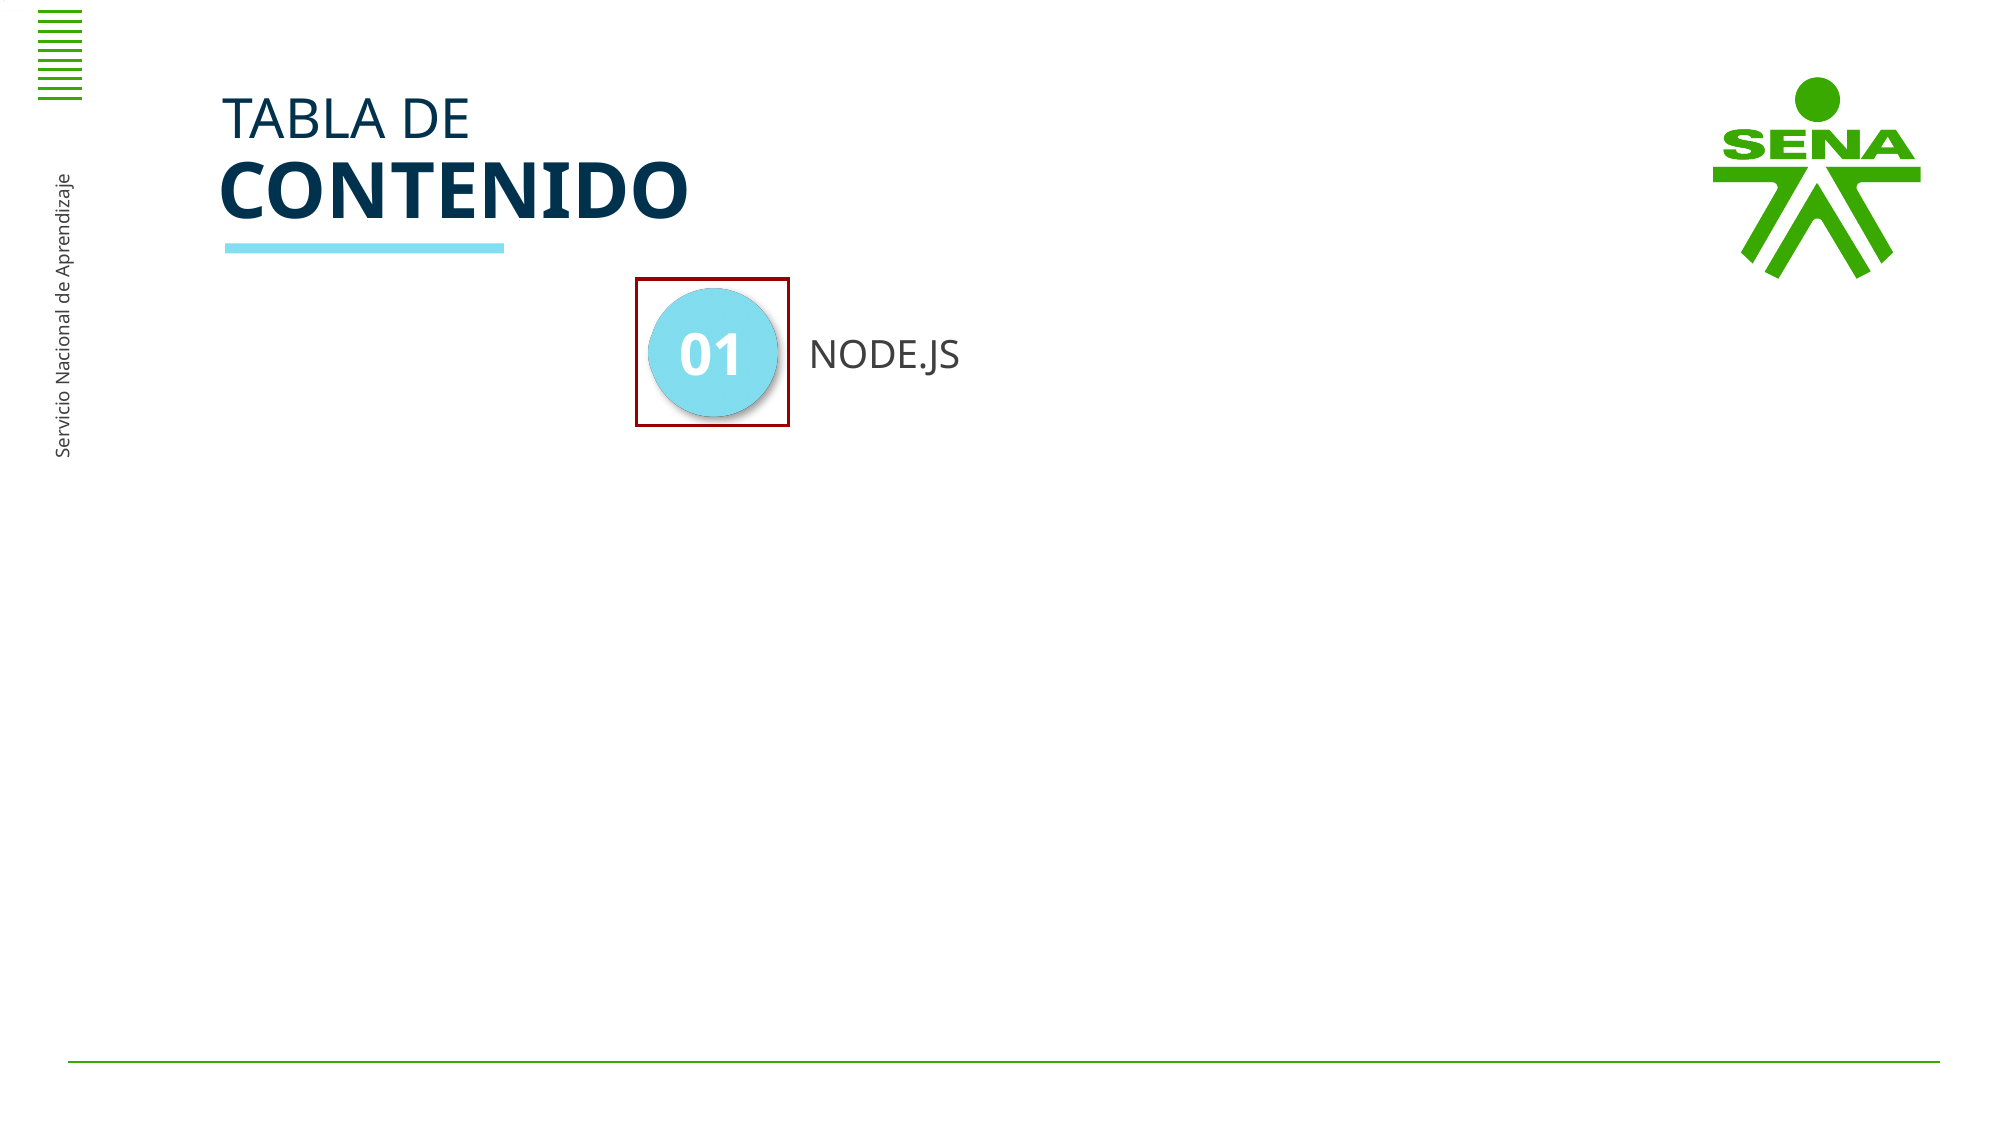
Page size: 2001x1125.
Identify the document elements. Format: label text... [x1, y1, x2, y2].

text_box [636, 278, 789, 426]
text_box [38, 11, 83, 99]
picture [647, 287, 778, 417]
text_box [225, 243, 504, 254]
picture [1713, 76, 1921, 280]
text_box NODE.JS [789, 321, 1462, 384]
text_box CONTENIDO [202, 132, 756, 242]
text_box TABLA DE [207, 75, 575, 158]
text_box Servicio Nacional de Aprendizaje [43, 158, 81, 485]
